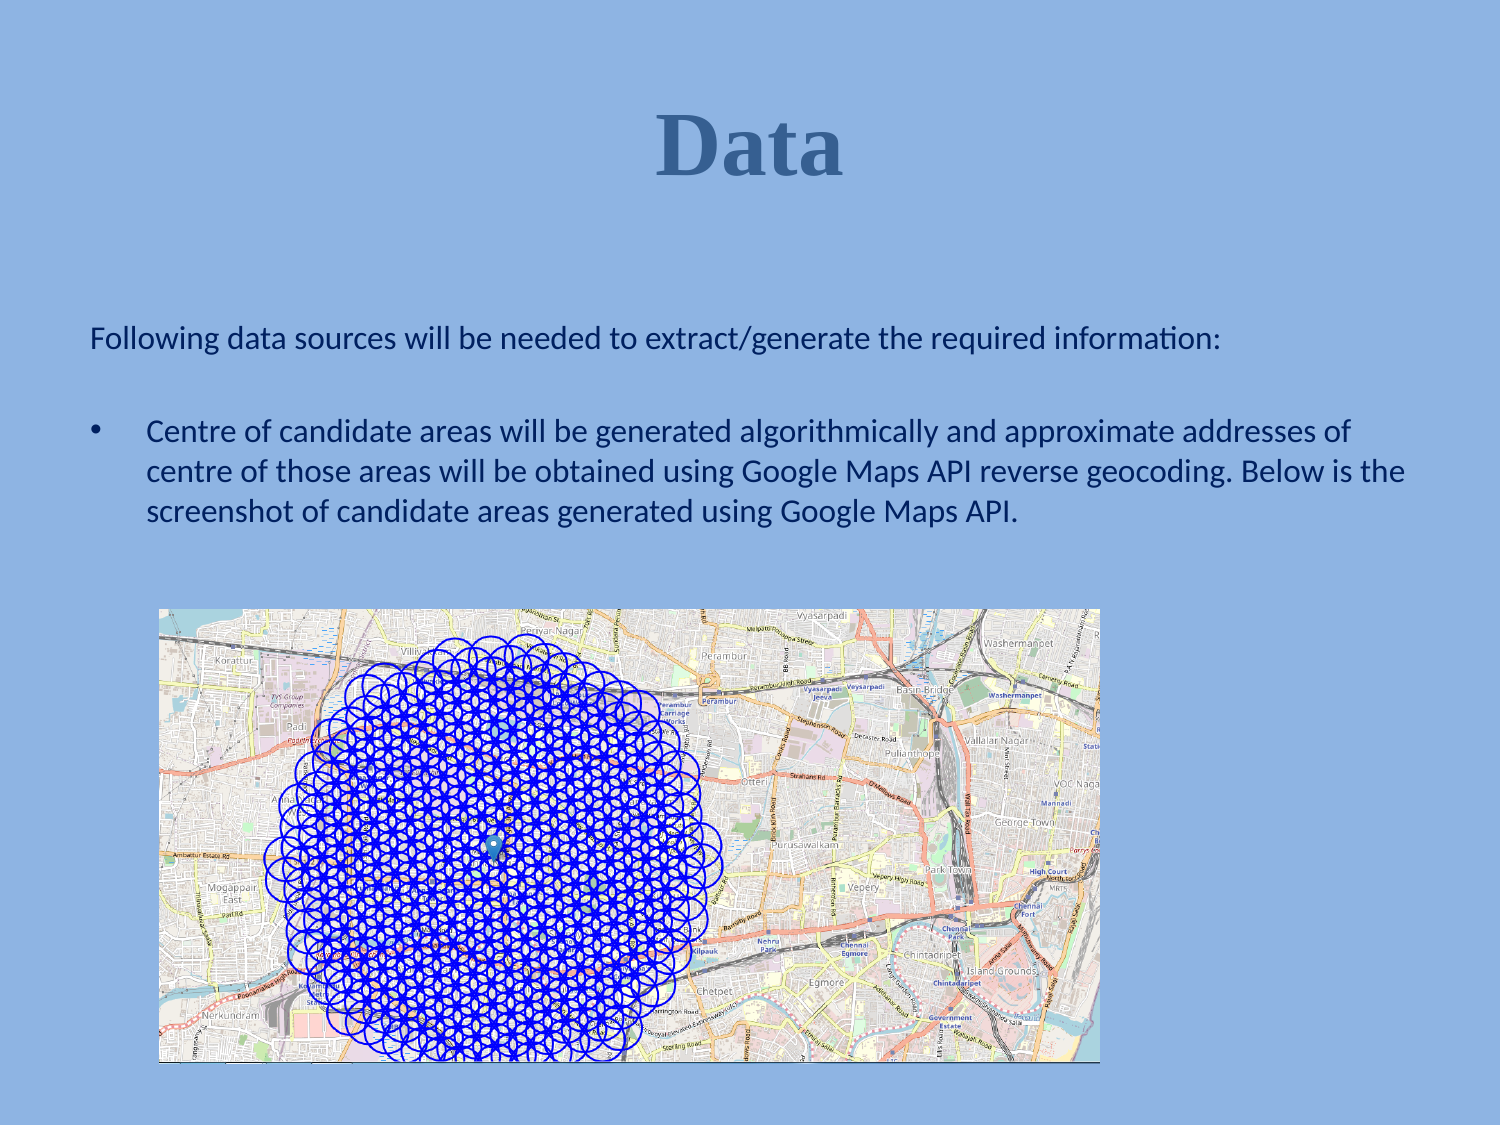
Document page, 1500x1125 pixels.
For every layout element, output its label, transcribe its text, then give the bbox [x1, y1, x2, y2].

title Data [75, 45, 1425, 233]
picture [159, 609, 1100, 1064]
list Following data sources will be needed to extract/generate the required information: Centre of candidate areas will be generated algorithmically and approximate addresses of centre of those areas will be obtained using Google Maps API reverse geocoding. Below is the screenshot of candidate areas generated using Google Maps API. [75, 262, 1425, 1005]
